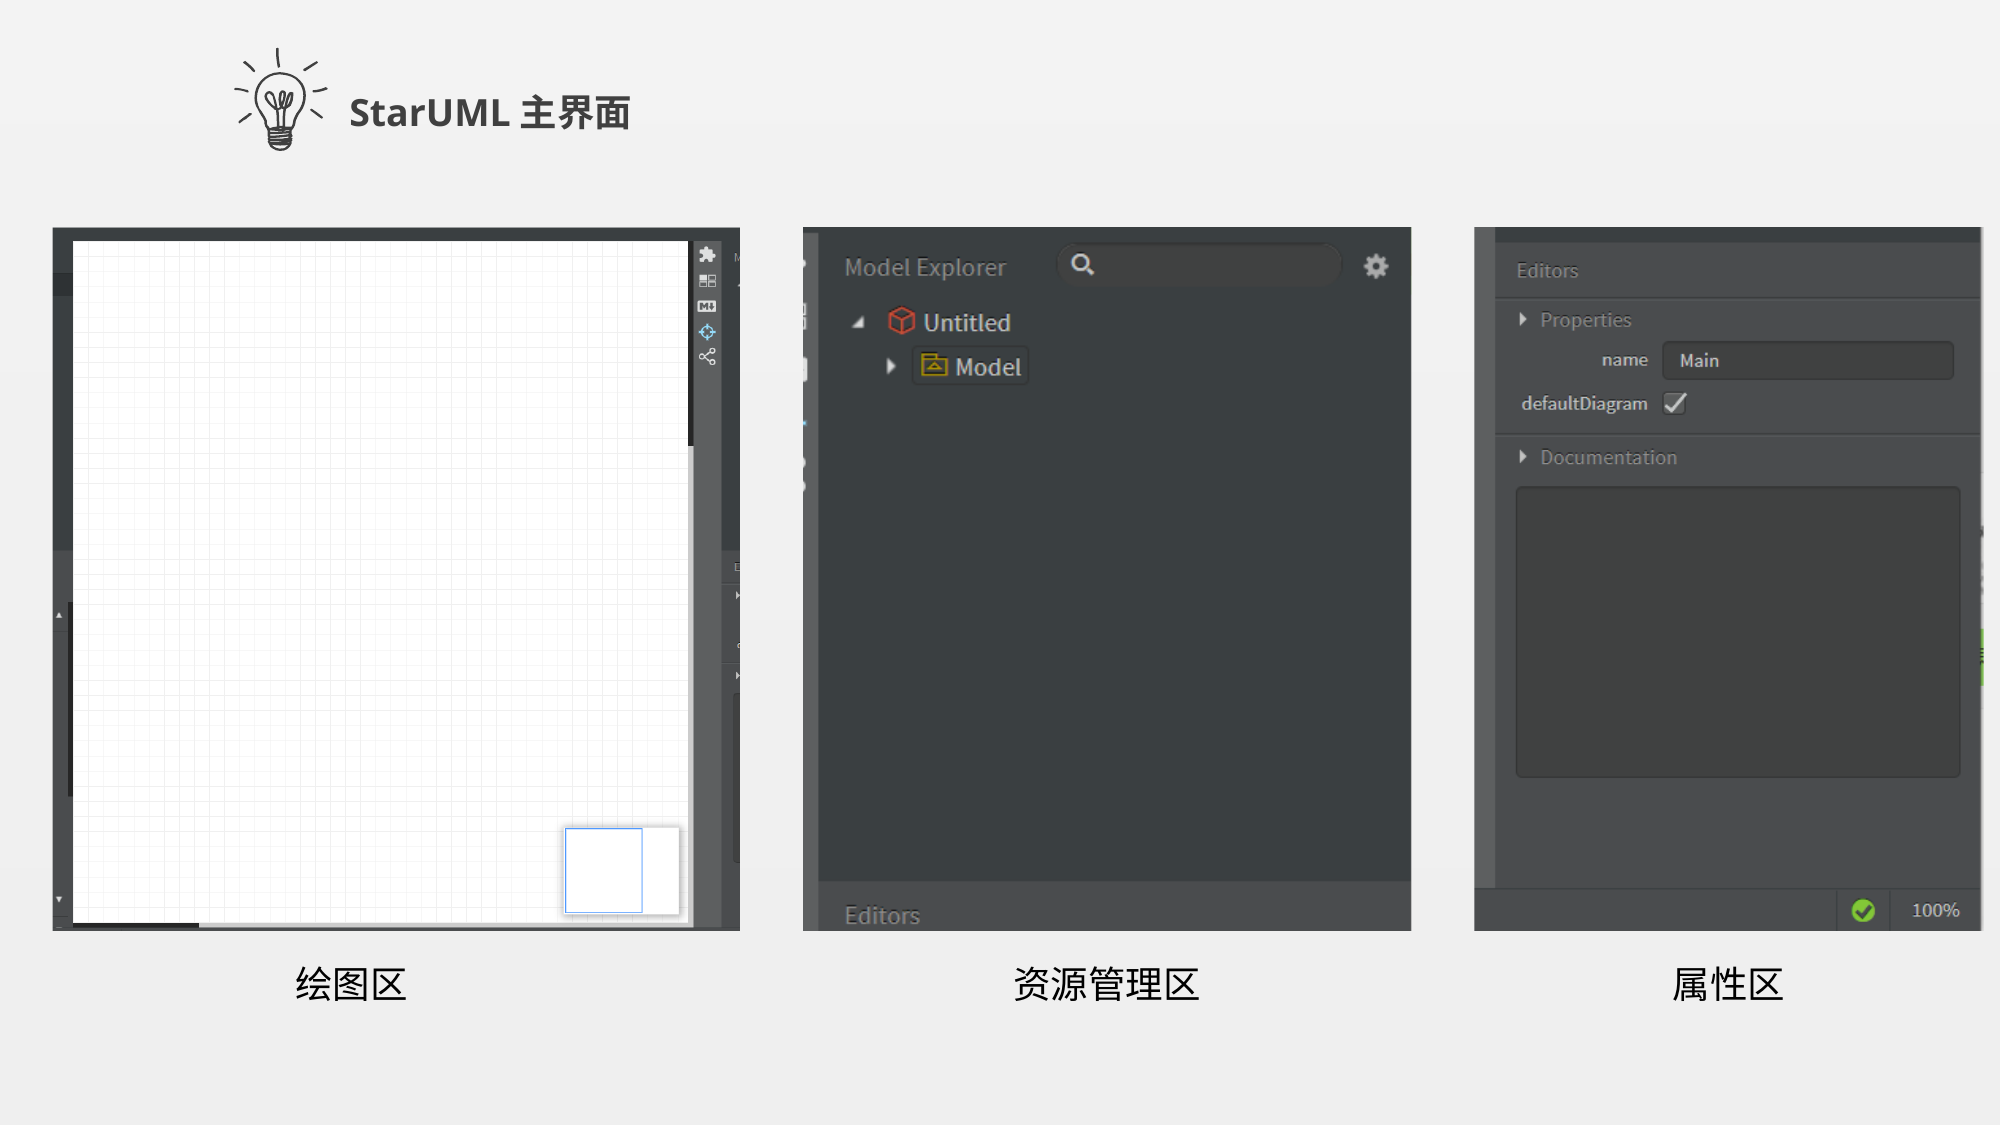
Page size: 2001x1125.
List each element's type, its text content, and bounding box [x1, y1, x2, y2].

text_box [233, 47, 329, 151]
picture [802, 227, 1412, 931]
text_box 资源管理区 [953, 953, 1261, 1014]
picture [52, 227, 740, 931]
text_box 绘图区 [198, 953, 505, 1014]
picture [1474, 227, 1984, 931]
text_box 属性区 [1575, 953, 1883, 1014]
text_box StarUML主界面 [334, 81, 1399, 141]
